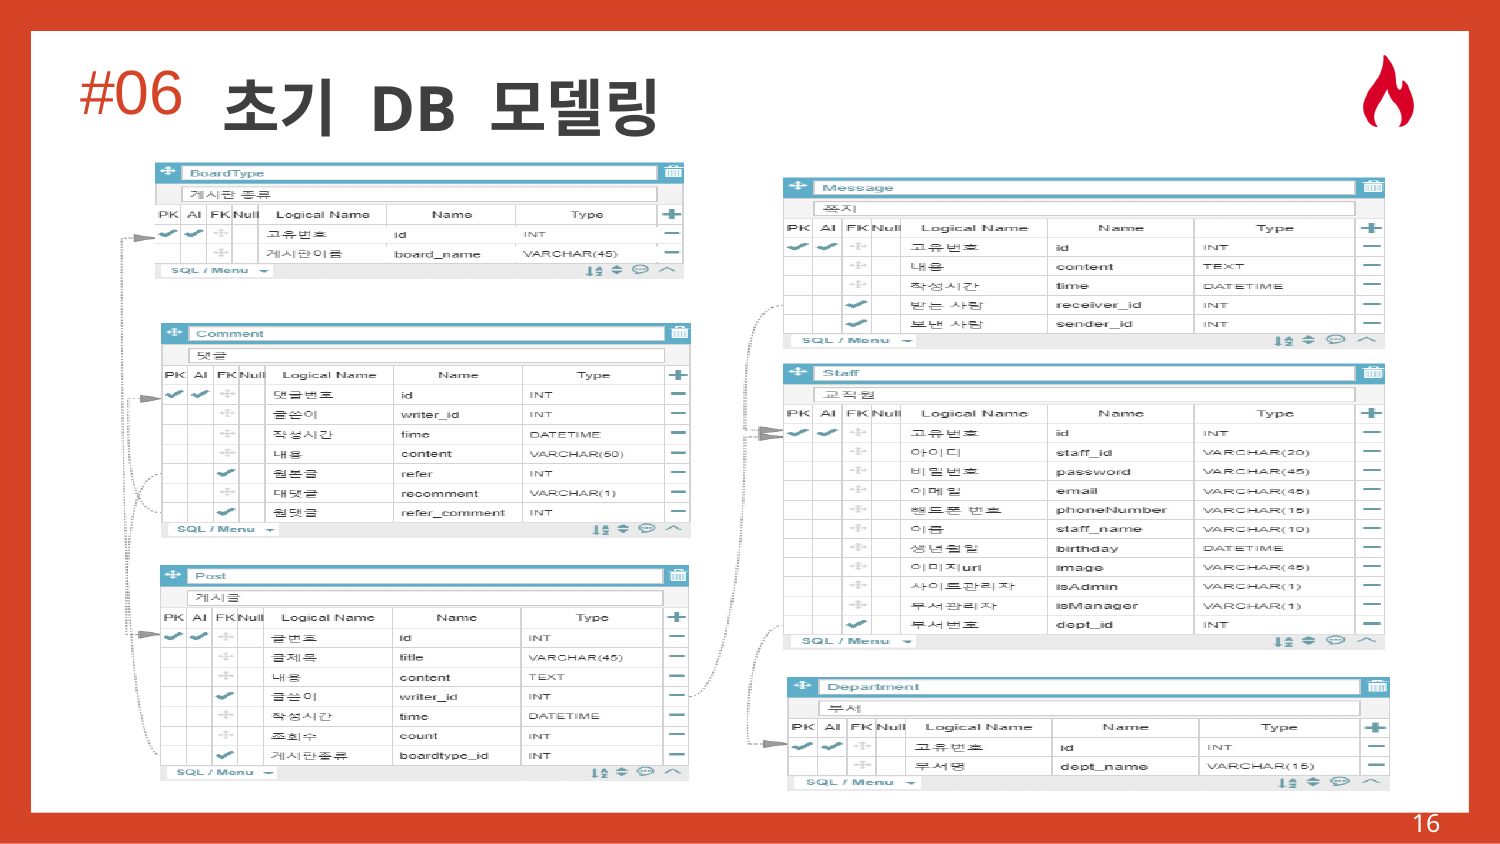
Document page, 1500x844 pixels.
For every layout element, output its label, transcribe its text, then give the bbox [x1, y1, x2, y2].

title 초기 DB 모델링 [207, 54, 1141, 153]
picture [103, 155, 1412, 806]
picture [1347, 55, 1429, 127]
list #06 [64, 44, 329, 150]
slide_number ‹#› [1105, 802, 1456, 844]
